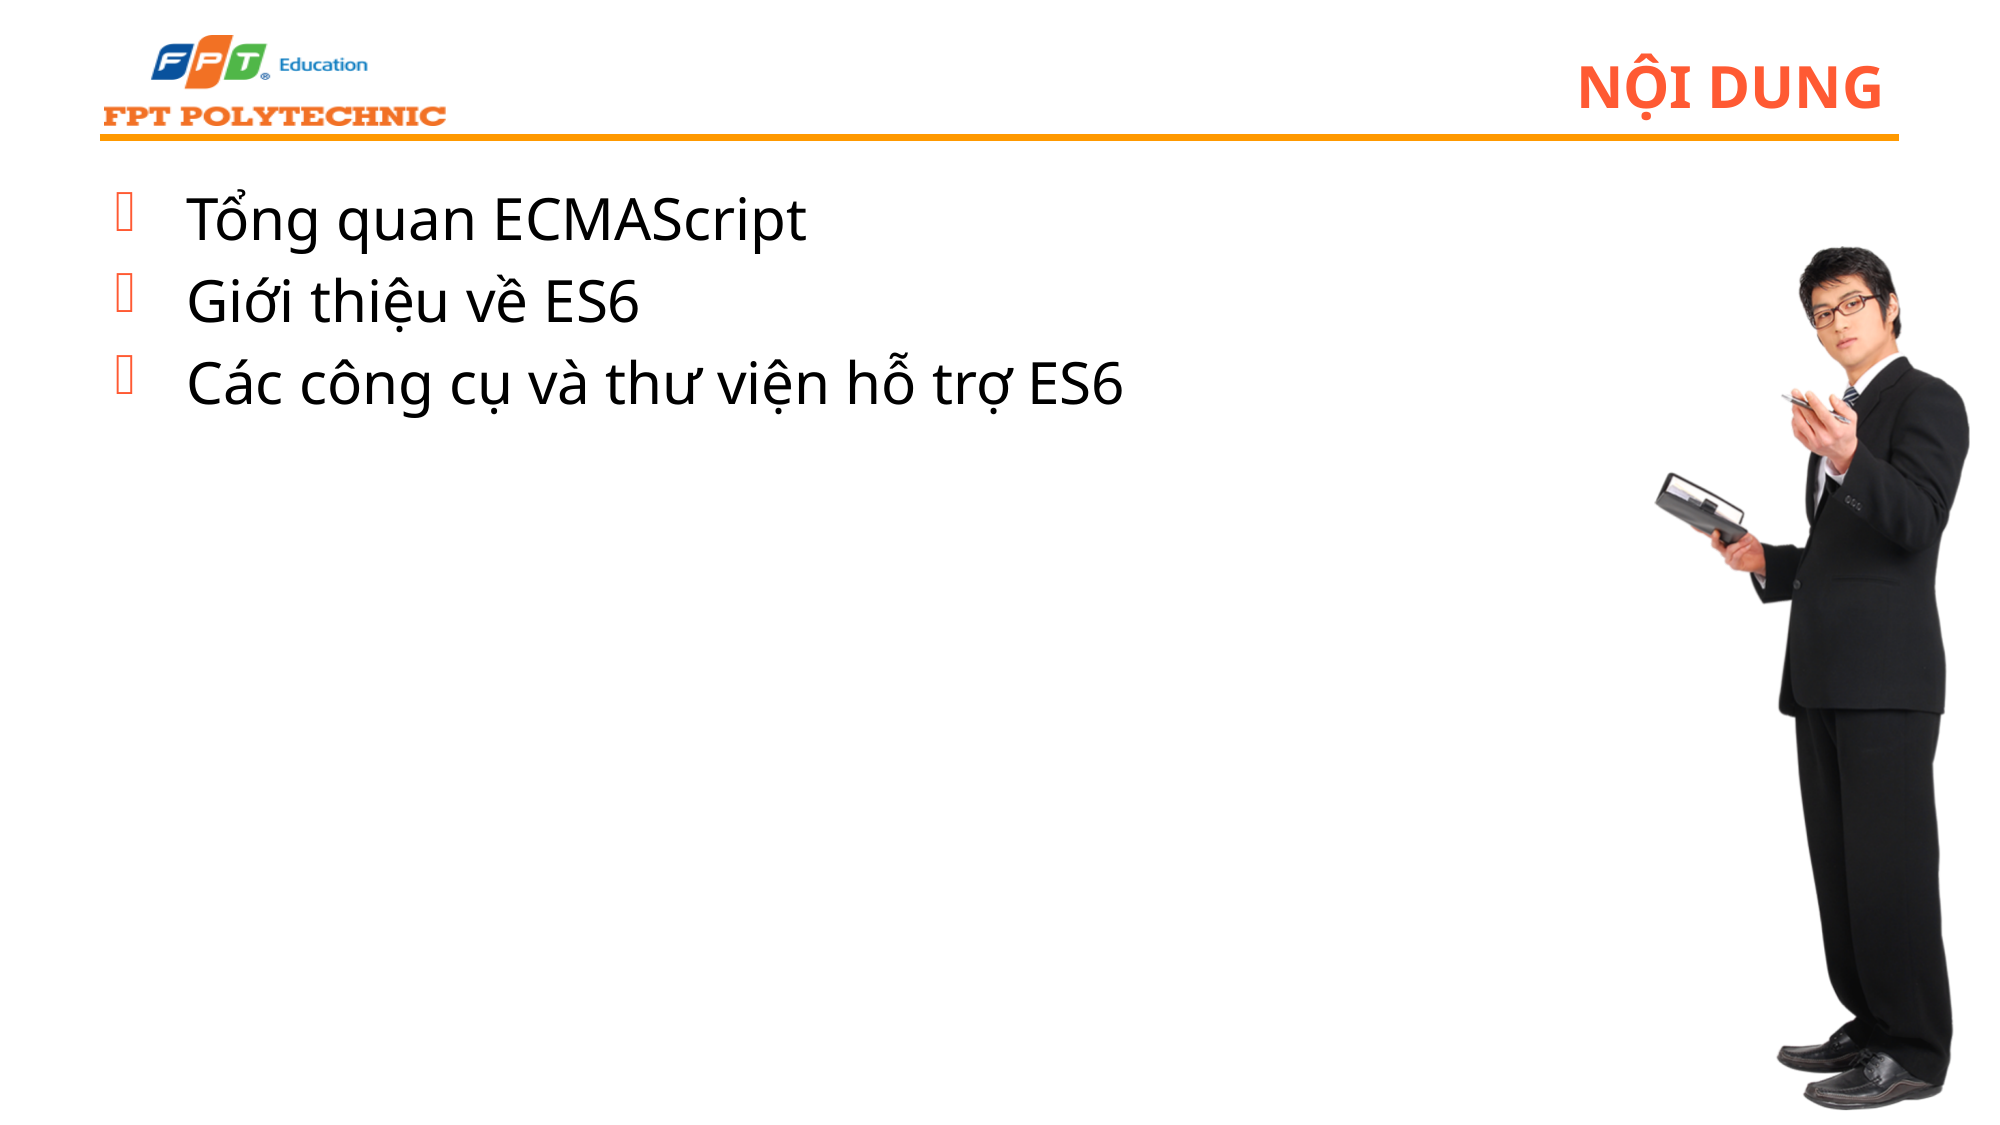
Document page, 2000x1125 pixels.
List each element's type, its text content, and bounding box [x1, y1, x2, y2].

picture [1624, 246, 2000, 1125]
picture [104, 35, 450, 126]
title Nội dung [449, 45, 1900, 125]
list Tổng quan ECMAScript Giới thiệu về ES6 Các công cụ và thư viện hỗ trợ ES6 [99, 174, 1900, 1038]
